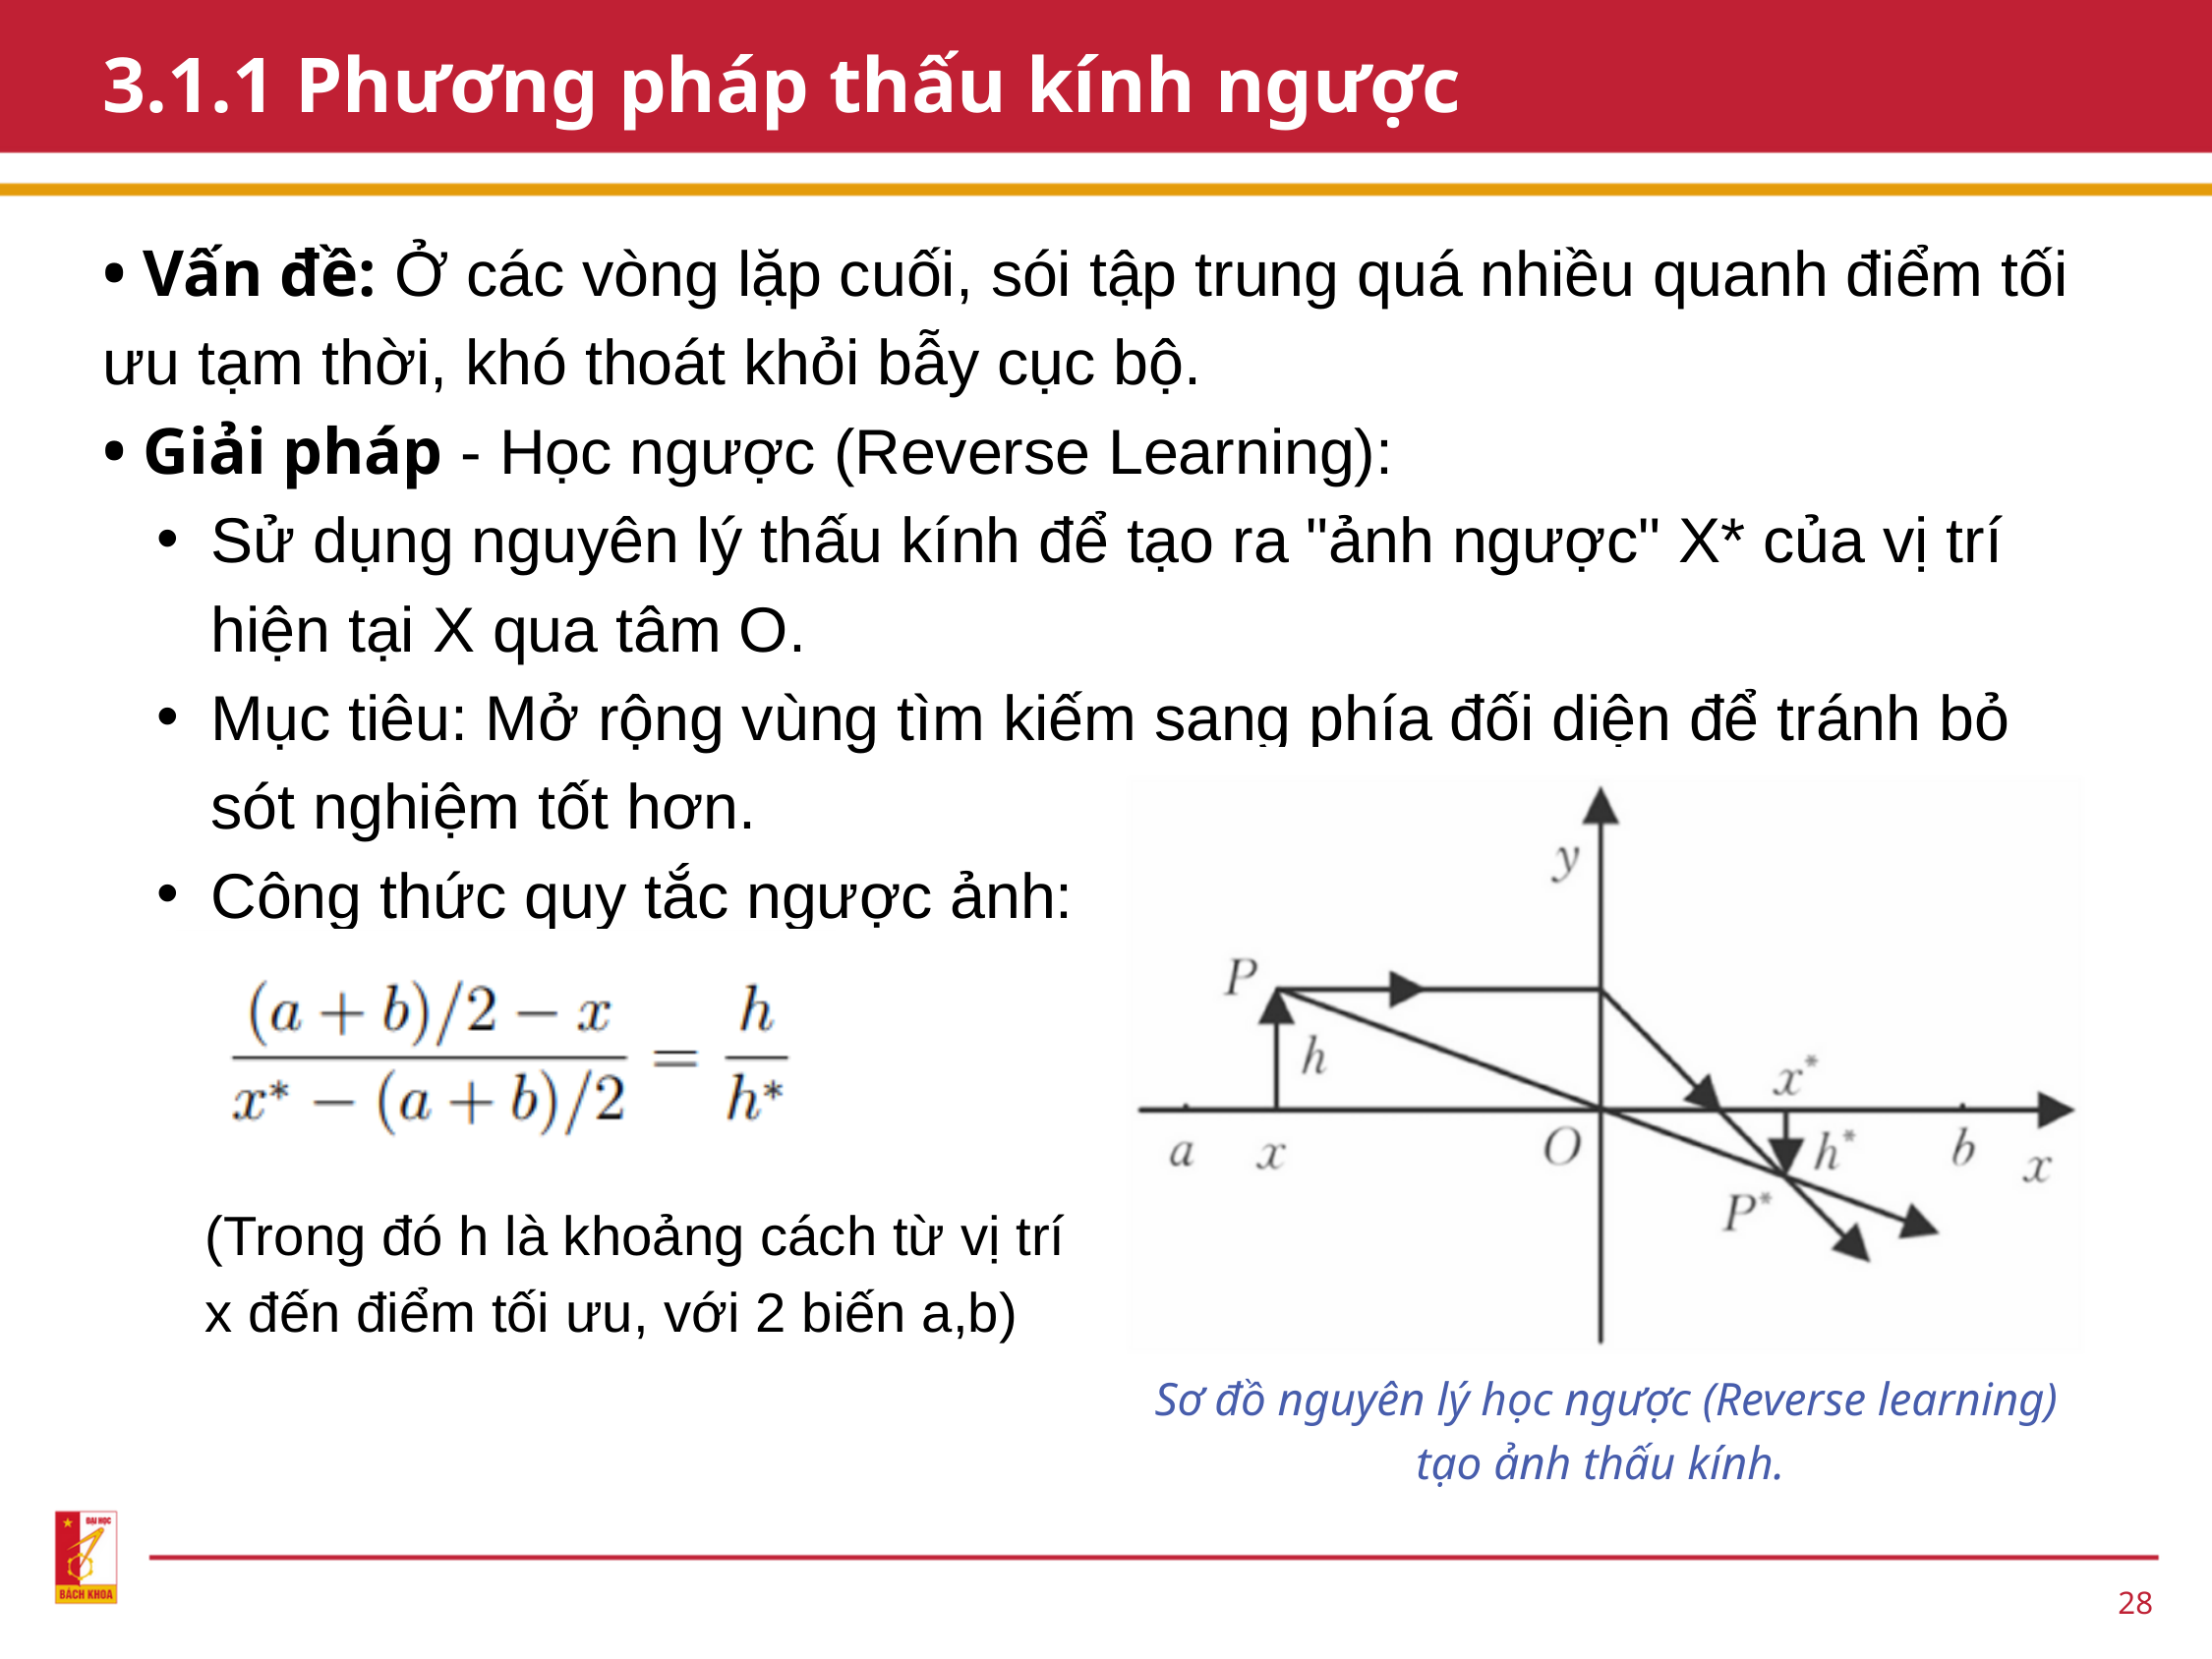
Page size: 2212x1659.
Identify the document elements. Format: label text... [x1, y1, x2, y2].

text_box [176, 929, 836, 1170]
text_box Sơ đồ nguyên lý học ngược (Reverse learning) tạo ảnh thấu kính. [1126, 1361, 2087, 1489]
text_box 28 [2118, 1577, 2154, 1621]
text_box (Trong đó h là khoảng cách từ vị trí x đến điểm tối ưu, với 2 biến a,b) [204, 1188, 1090, 1344]
text_box [0, 0, 2212, 1659]
text_box 3.1.1 Phương pháp thấu kính ngược [102, 22, 2124, 128]
text_box • Vấn đề: Ở các vòng lặp cuối, sói tập trung quá nhiều quanh điểm tối ưu tạm thời, khó thoát khỏi bẫy cục bộ. • Giải pháp - Học ngược (Reverse Learning): Sử dụng nguyên lý thấu kính để tạo ra "ảnh ngược" X* của vị trí hiện tại X qua tâm O. Mục tiêu: Mở rộng vùng tìm kiếm sang phía đối diện để tránh bỏ sót nghiệm tốt hơn. Công thức quy tắc ngược ảnh: [102, 219, 2100, 932]
text_box [1086, 747, 2142, 1369]
